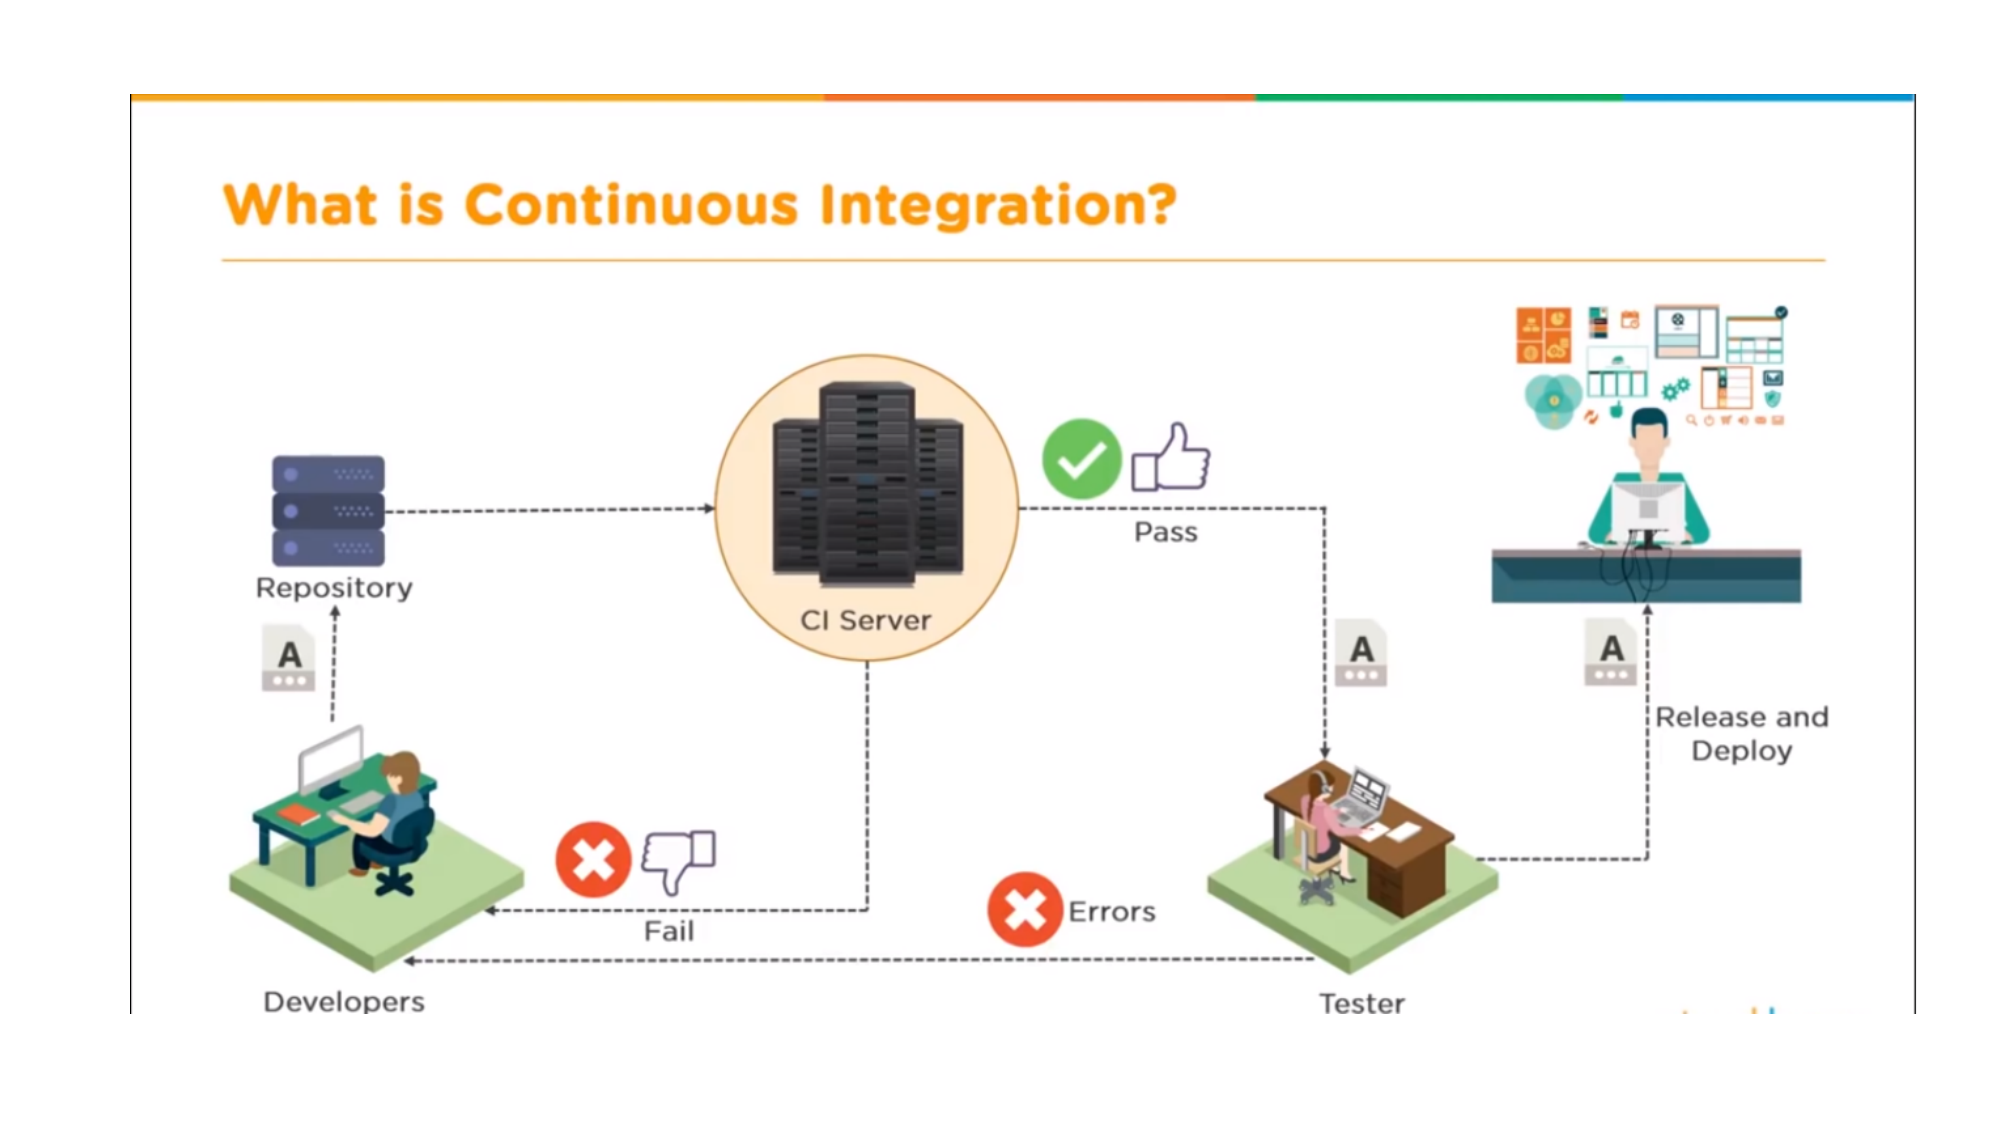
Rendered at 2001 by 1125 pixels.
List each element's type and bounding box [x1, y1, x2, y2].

list [130, 94, 1954, 1014]
